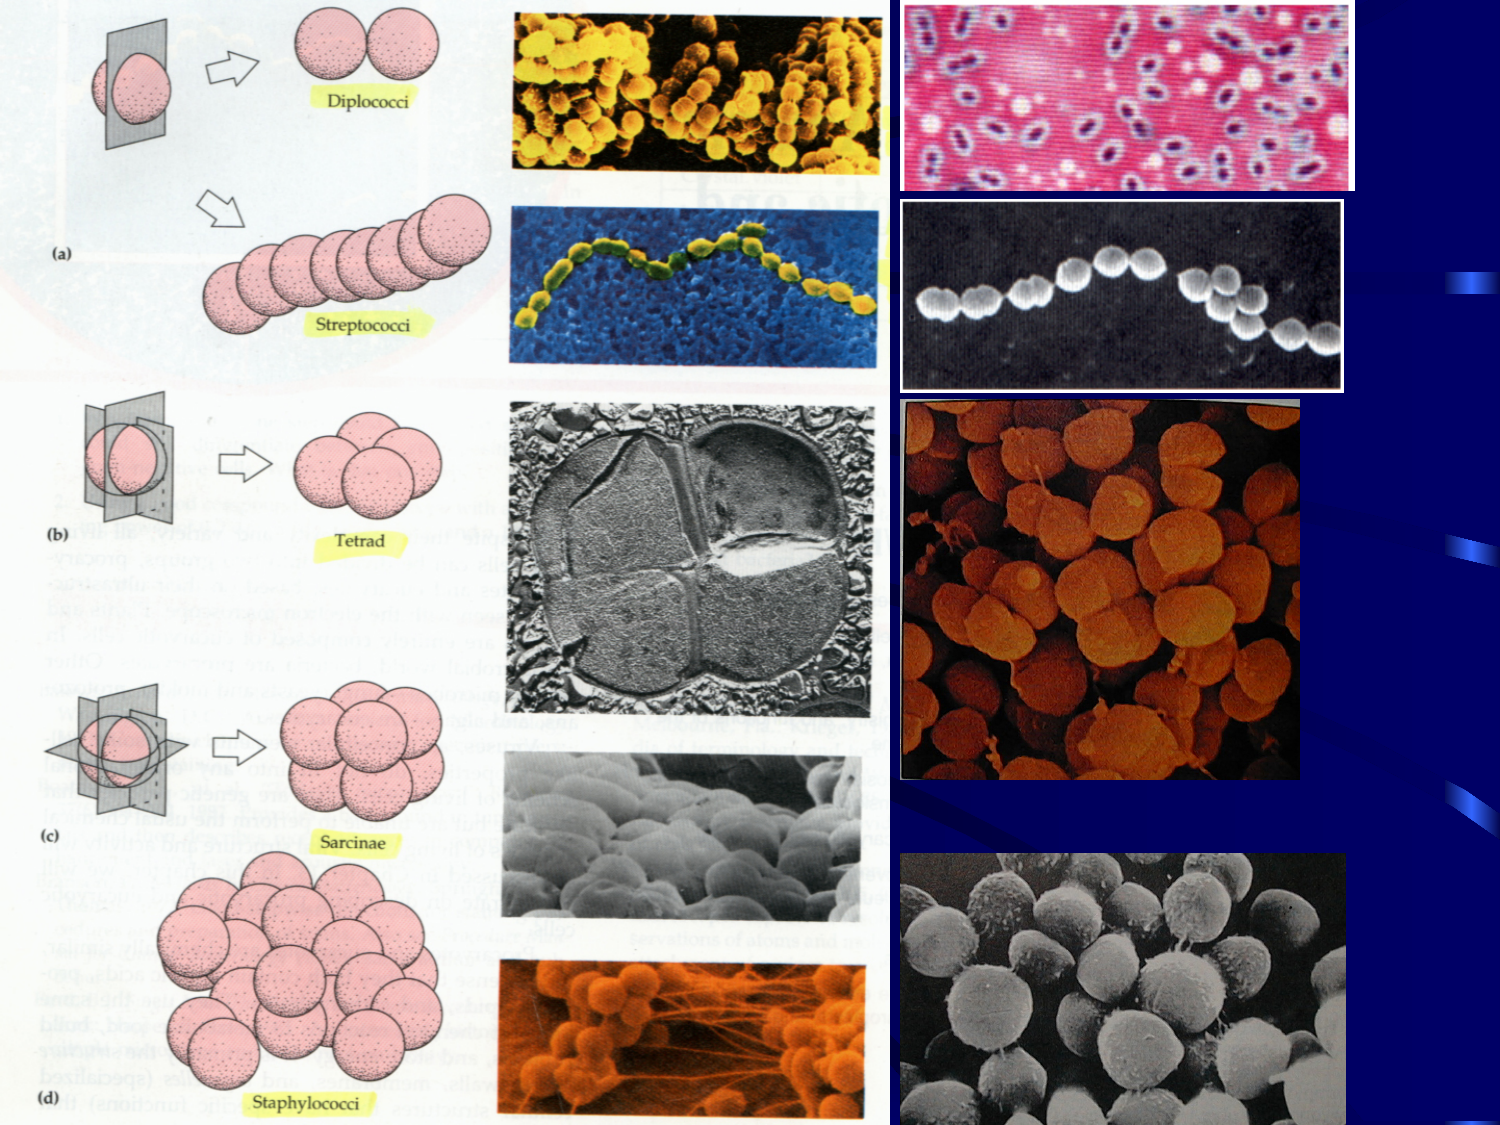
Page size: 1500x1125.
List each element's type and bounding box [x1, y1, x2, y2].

picture [0, 0, 890, 1125]
picture [899, 199, 1344, 393]
picture [899, 0, 1355, 191]
picture [899, 399, 1301, 780]
picture [899, 852, 1346, 1125]
